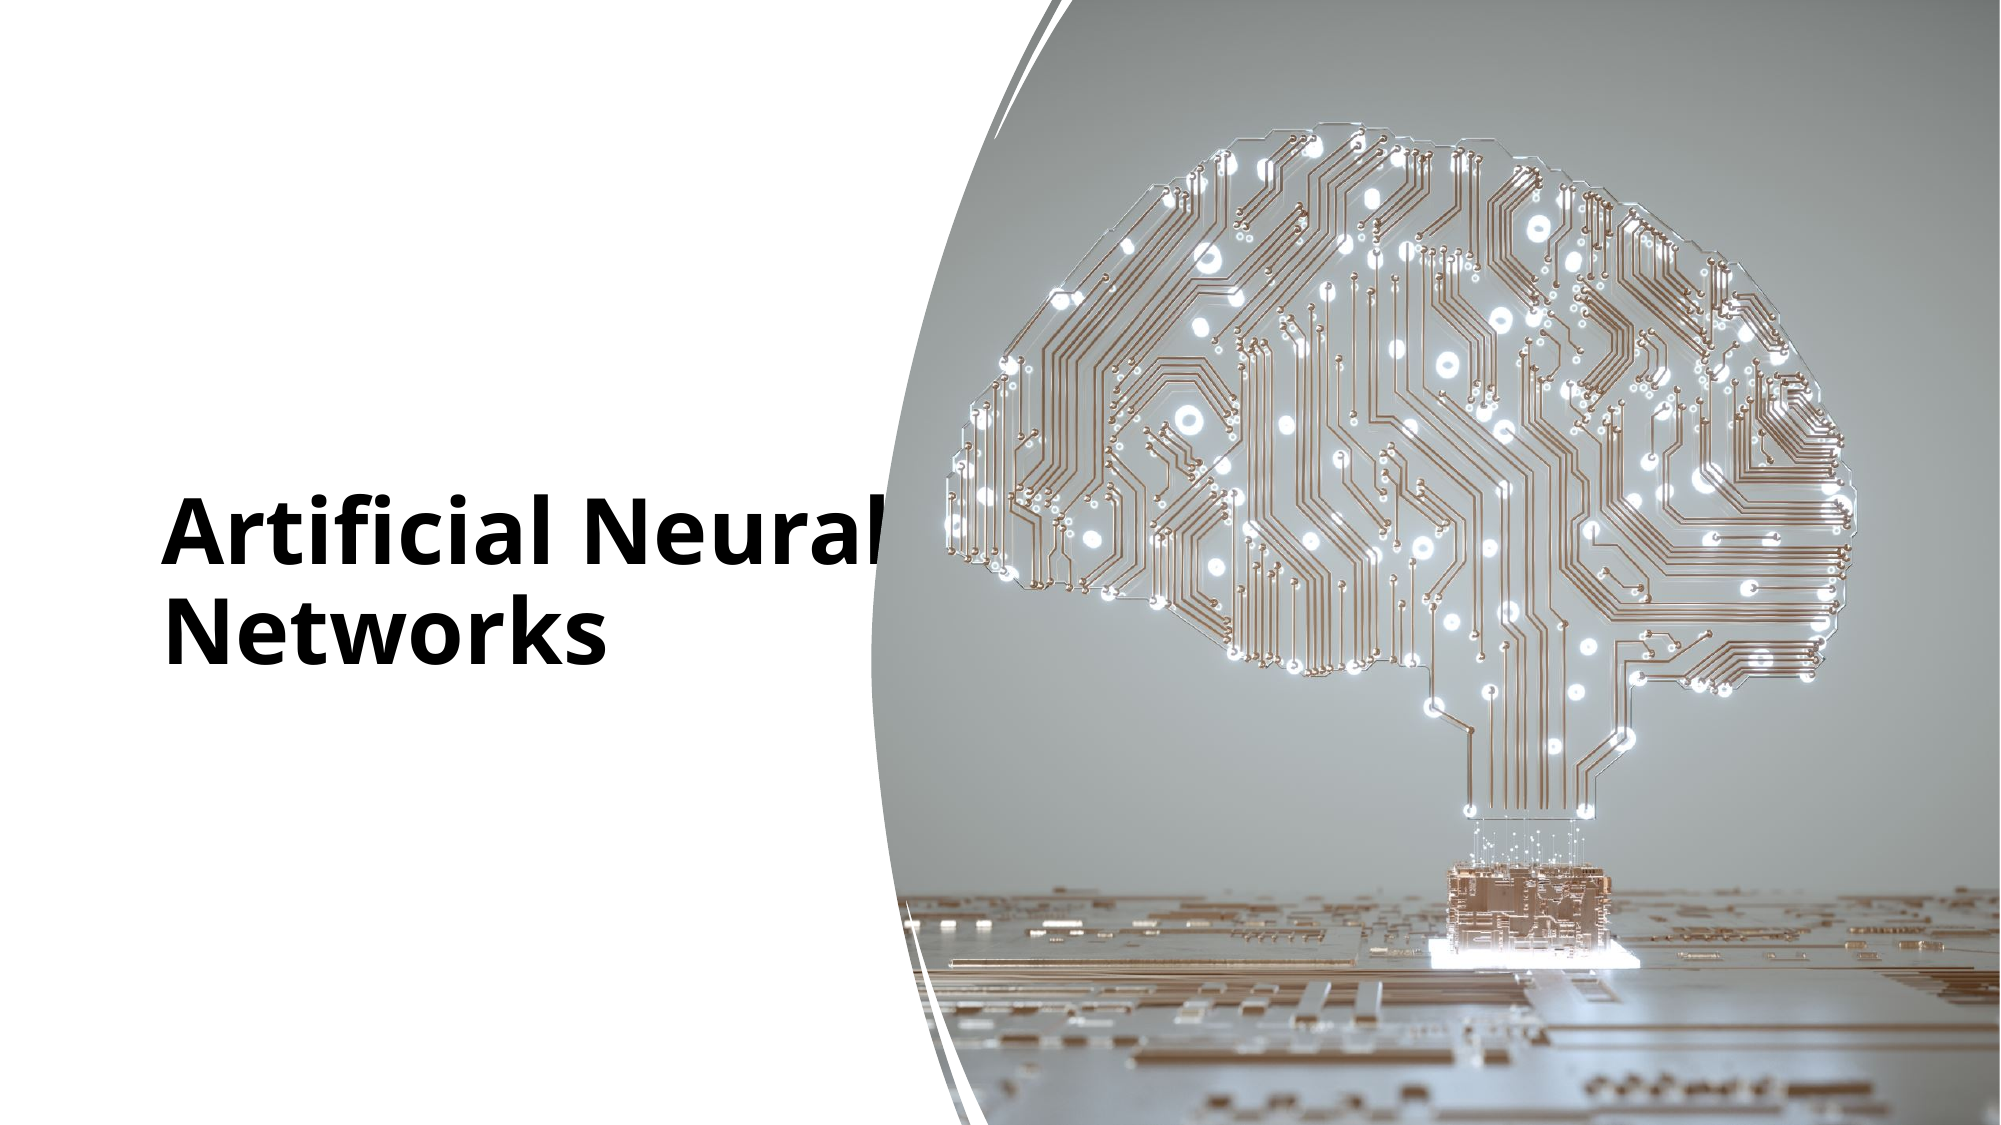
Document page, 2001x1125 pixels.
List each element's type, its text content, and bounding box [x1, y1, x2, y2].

picture [871, 0, 2000, 1125]
title Artificial Neural Networks [146, 106, 871, 692]
